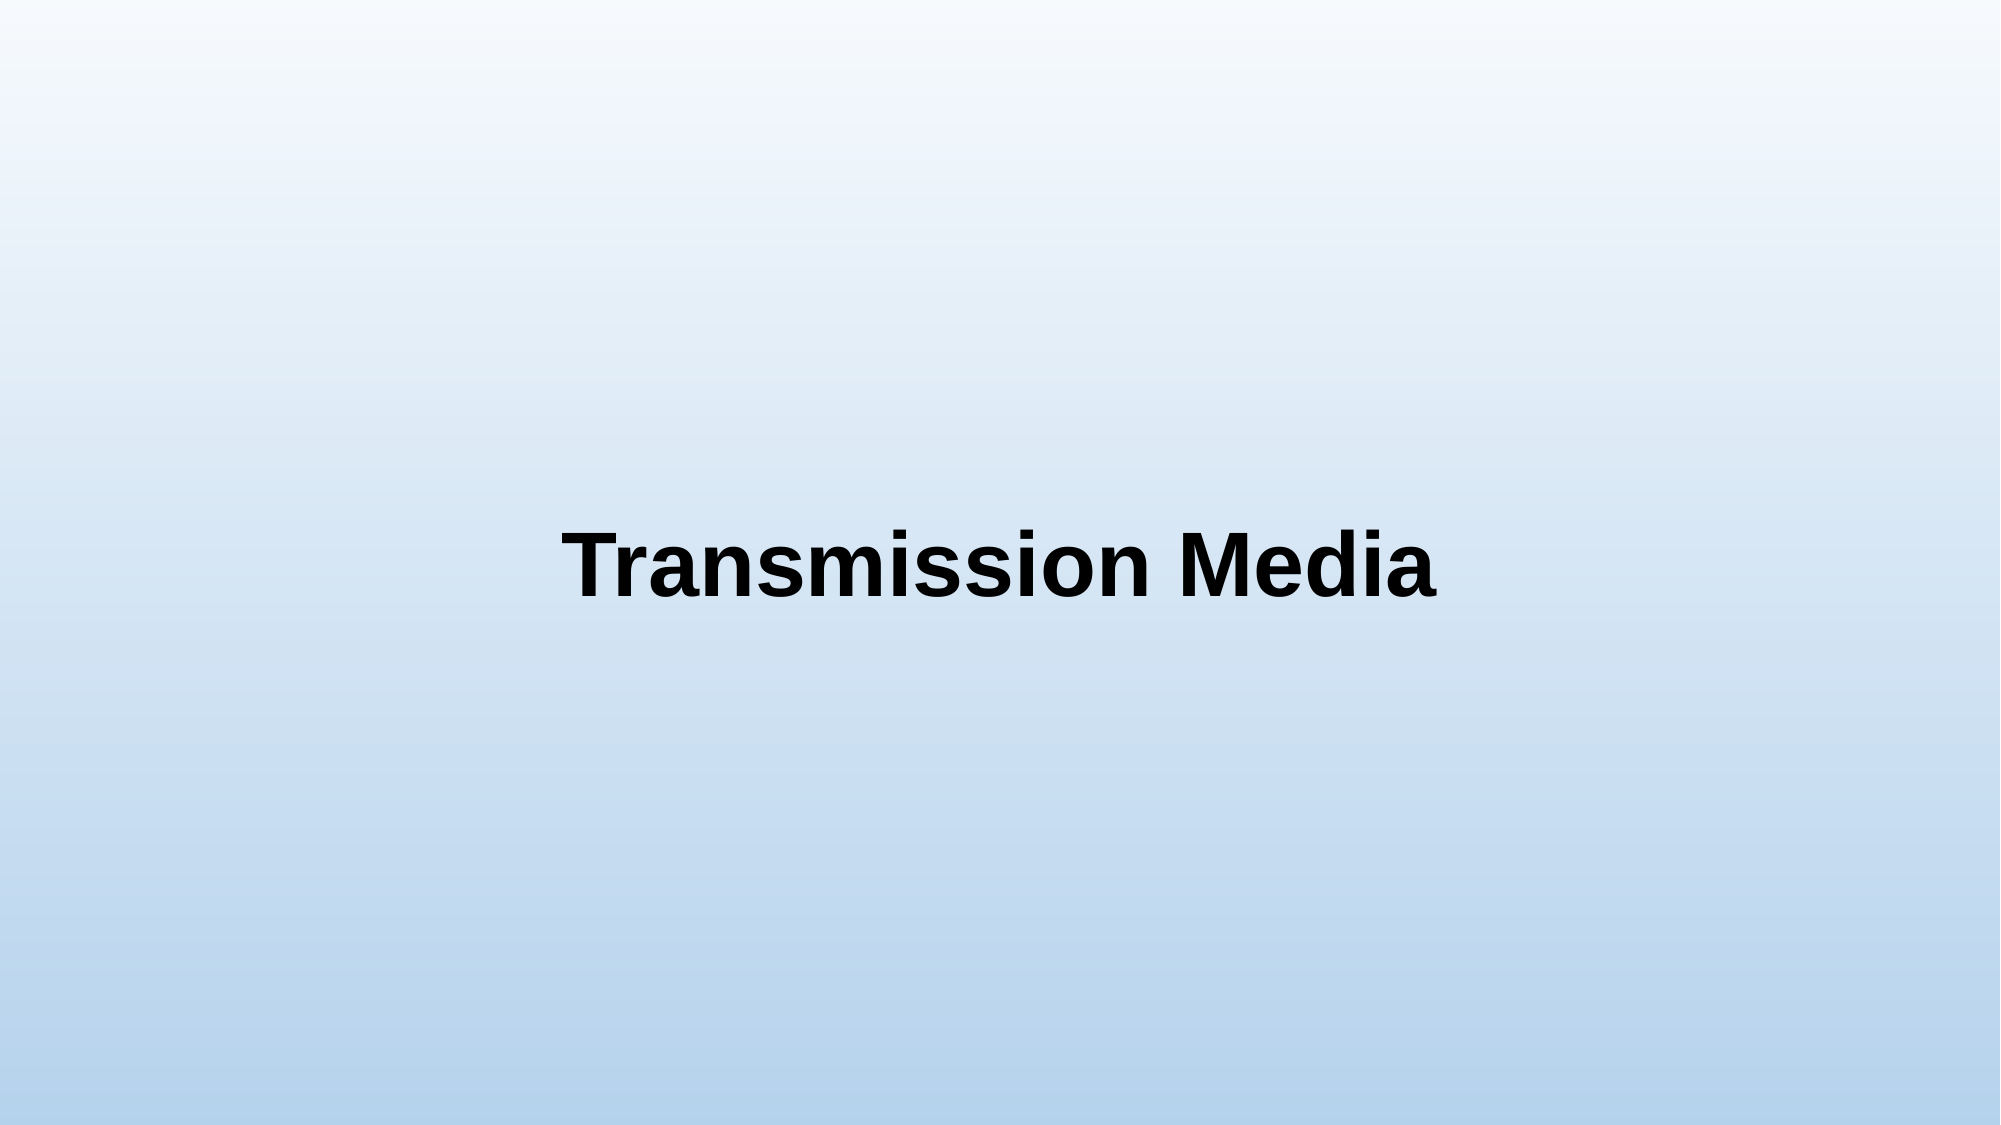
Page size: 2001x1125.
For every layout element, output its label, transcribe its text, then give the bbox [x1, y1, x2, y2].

text_box Transmission Media [437, 412, 1563, 623]
